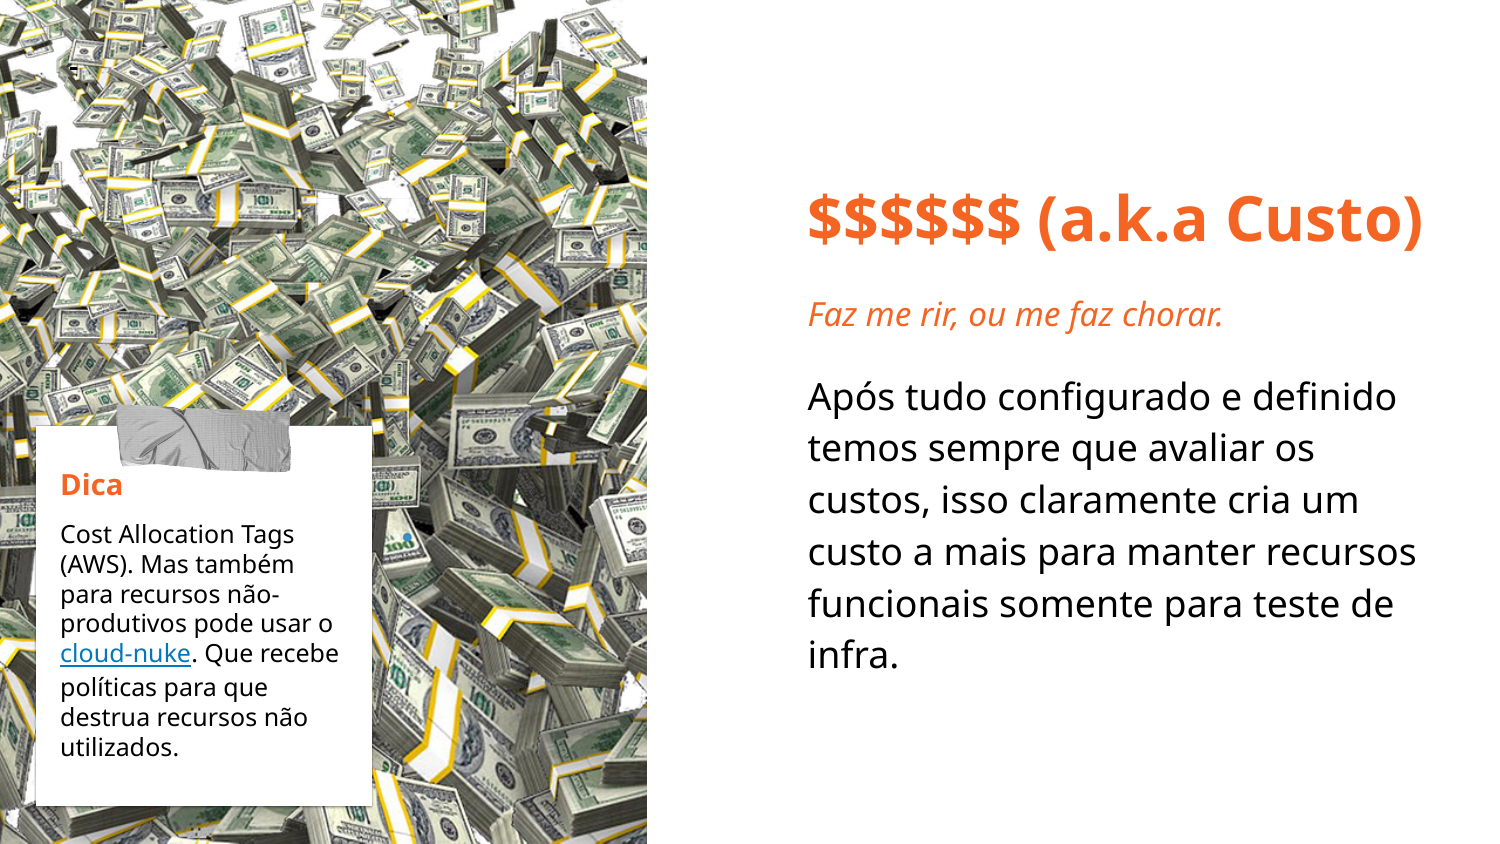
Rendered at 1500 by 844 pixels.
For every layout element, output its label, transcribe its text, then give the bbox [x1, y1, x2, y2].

picture [0, 0, 648, 844]
list $$$$$$ (a.k.a Custo) Faz me rir, ou me faz chorar. Após tudo configurado e definido temos sempre que avaliar os custos, isso claramente cria um custo a mais para manter recursos funcionais somente para teste de infra. [792, 160, 1455, 683]
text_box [21, 403, 386, 821]
